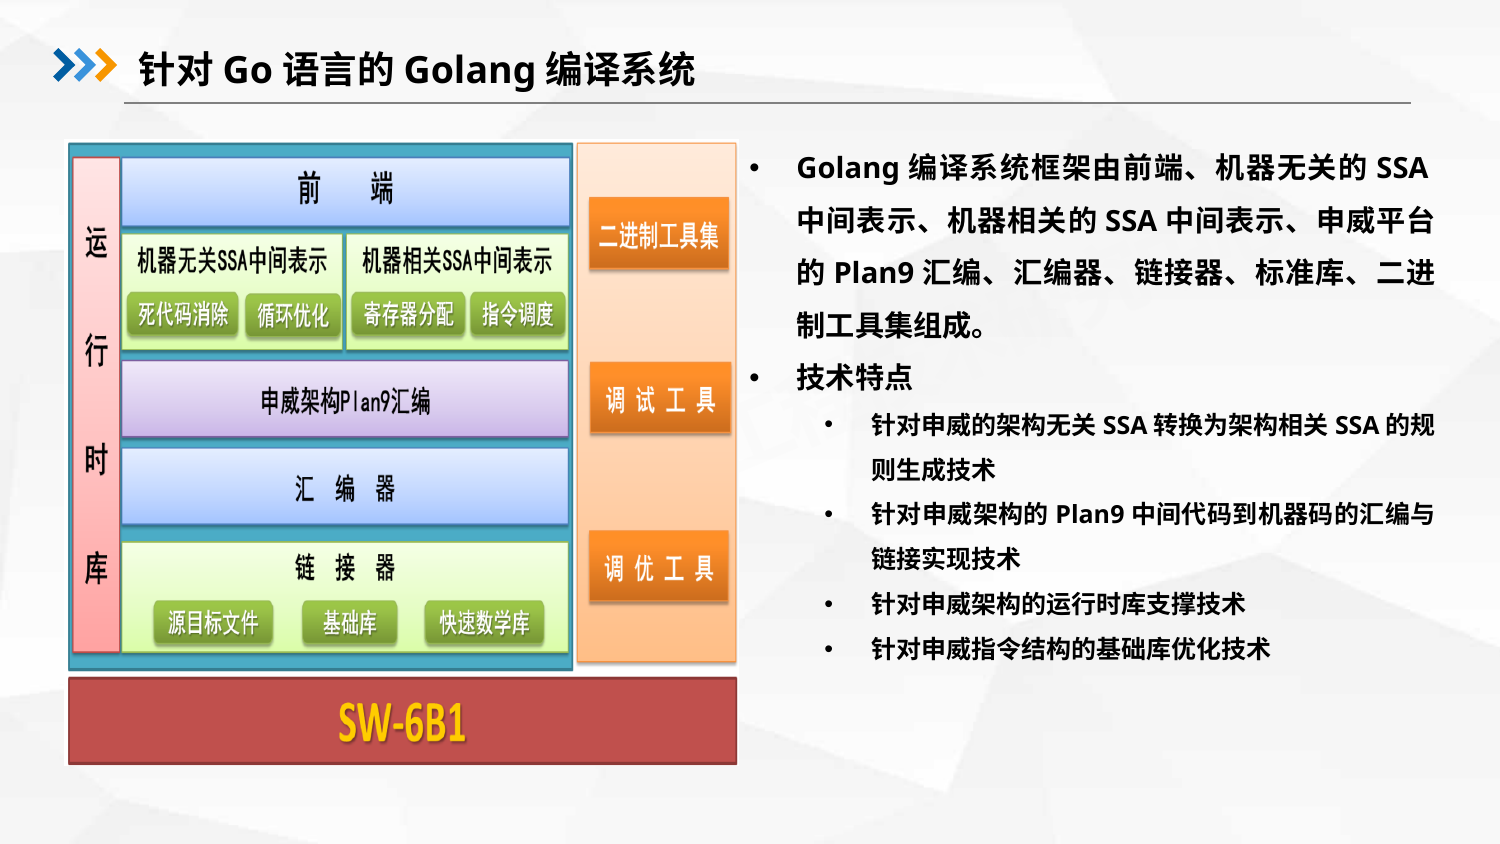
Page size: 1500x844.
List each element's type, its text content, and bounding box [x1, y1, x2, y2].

text_box 针对Go语言的Golang编译系统 [123, 38, 874, 99]
picture [0, 0, 1500, 844]
text_box Golang编译系统框架由前端、机器无关的SSA中间表示、机器相关的SSA中间表示、申威平台的Plan9汇编、汇编器、链接器、标准库、二进制工具集组成。 技术特点 针对申威的架构无关SSA转换为架构相关SSA的规则生成技术 针对申威架构的Plan9中间代码到机器码的汇编与链接实现技术 针对申威架构的运行时库支撑技术 针对申威指令结构的基础库优化技术 [738, 126, 1447, 670]
